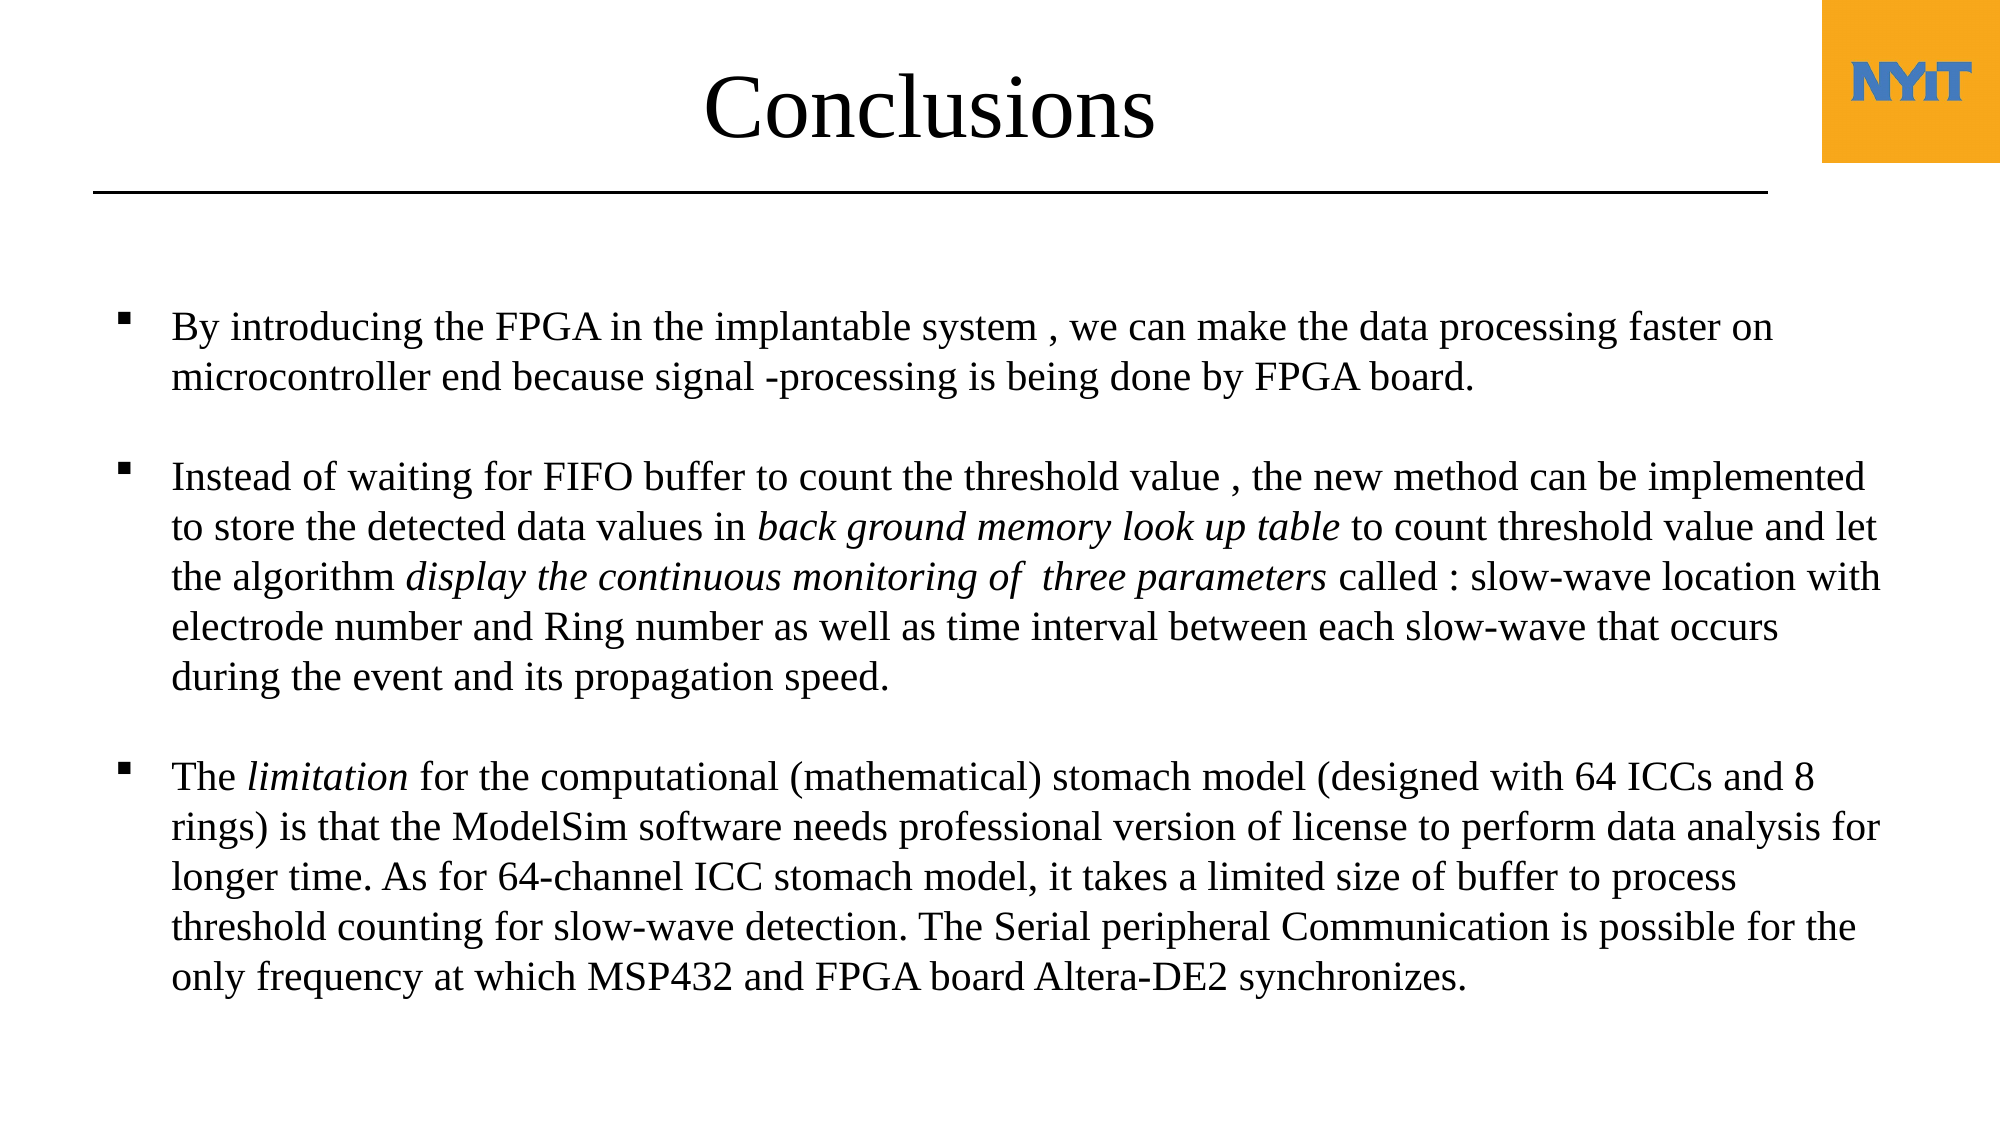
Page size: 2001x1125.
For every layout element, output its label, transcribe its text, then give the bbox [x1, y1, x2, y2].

text_box By introducing the FPGA in the implantable system , we can make the data processing faster on microcontroller end because signal -processing is being done by FPGA board. Instead of waiting for FIFO buffer to count the threshold value , the new method can be implemented to store the detected data values in back ground memory look up table to count threshold value and let the algorithm display the continuous monitoring of three parameters called : slow-wave location with electrode number and Ring number as well as time interval between each slow-wave that occurs during the event and its propagation speed. The limitation for the computational (mathematical) stomach model (designed with 64 ICCs and 8 rings) is that the ModelSim software needs professional version of license to perform data analysis for longer time. As for 64-channel ICC stomach model, it takes a limited size of buffer to process threshold counting for slow-wave detection. The Serial peripheral Communication is possible for the only frequency at which MSP432 and FPGA board Altera-DE2 synchronizes. [100, 231, 1912, 1102]
picture [1822, 0, 2000, 164]
title Conclusions [68, 47, 1794, 279]
